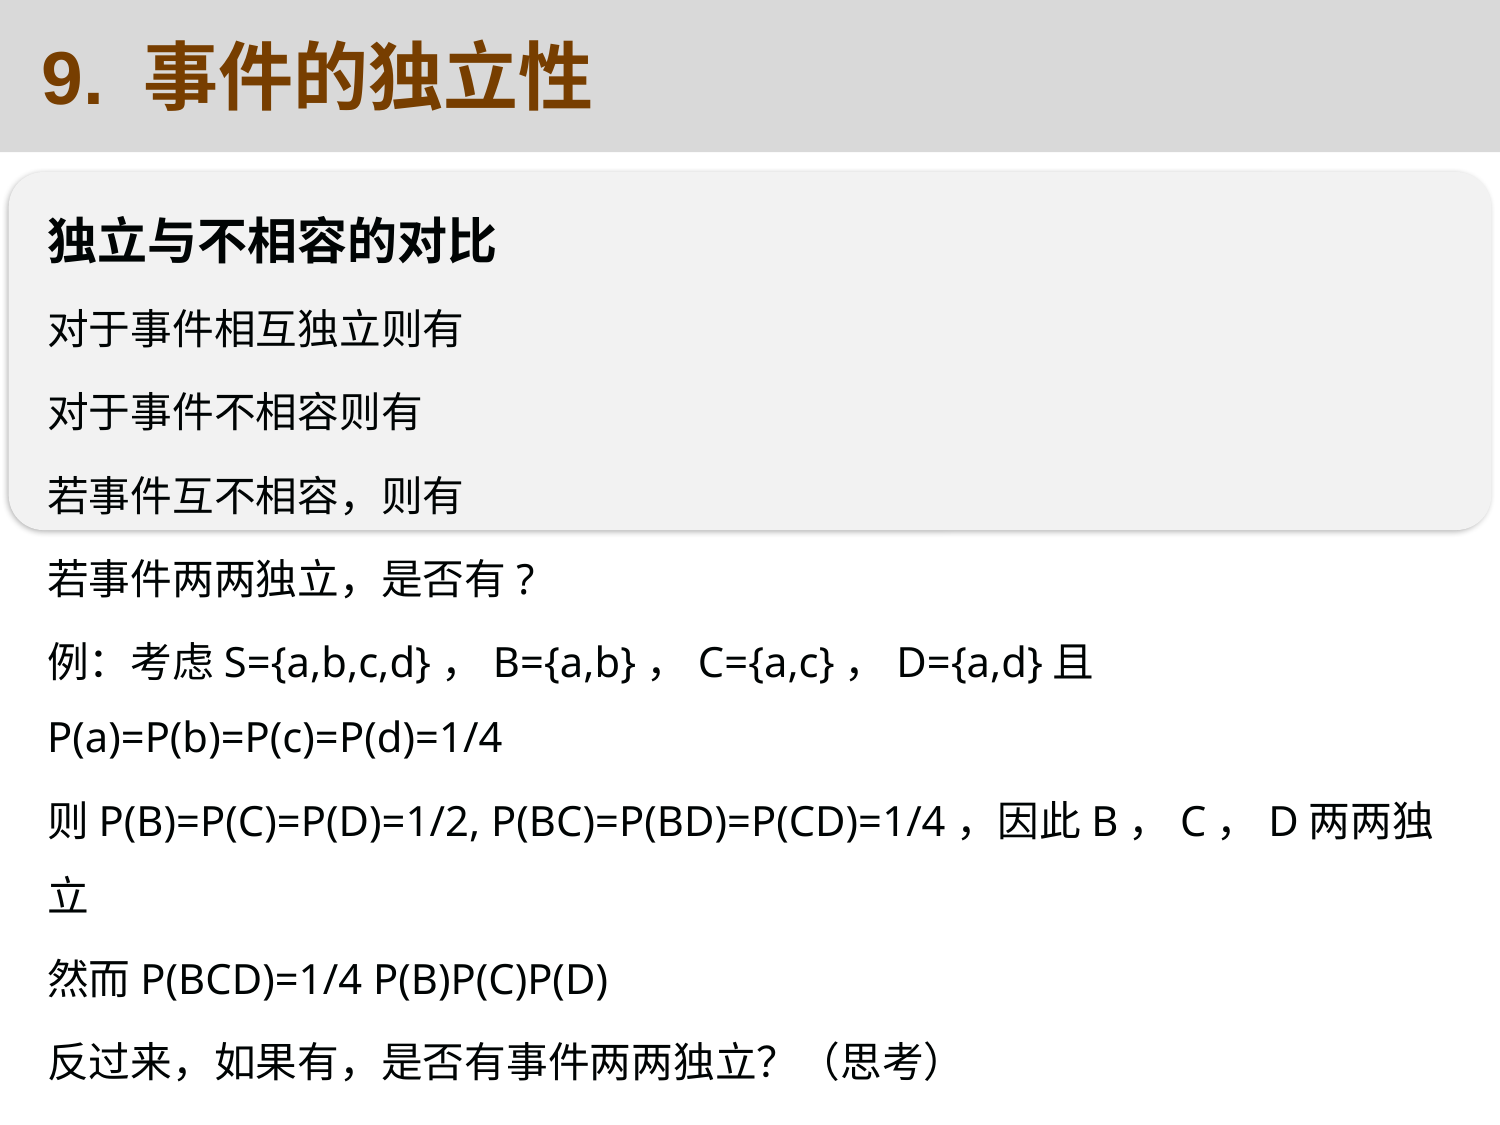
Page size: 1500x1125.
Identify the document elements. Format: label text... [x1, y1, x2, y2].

text_box [7, 171, 1493, 531]
text_box [0, 0, 1500, 154]
text_box 9. 事件的独立性 [27, 22, 608, 127]
